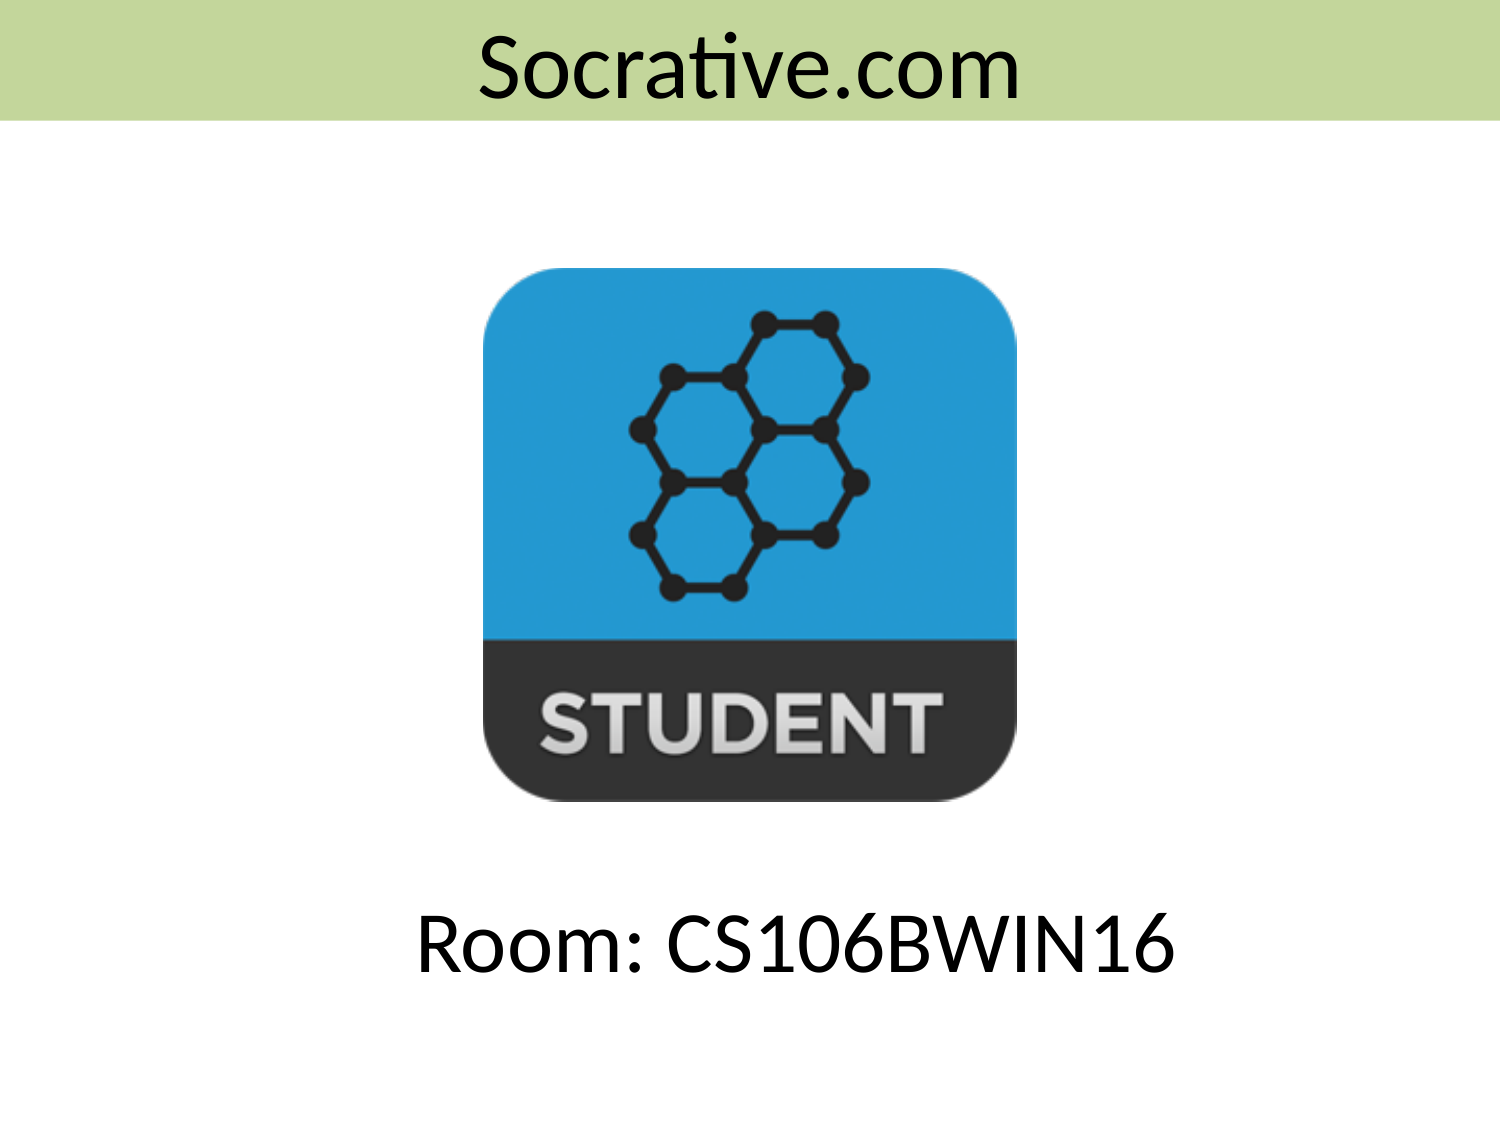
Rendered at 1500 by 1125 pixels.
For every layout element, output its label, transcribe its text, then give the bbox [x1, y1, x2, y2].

text_box Socrative.com [0, 0, 1500, 121]
picture [483, 268, 1017, 803]
text_box Room: CS106BWIN16 [400, 877, 1213, 998]
